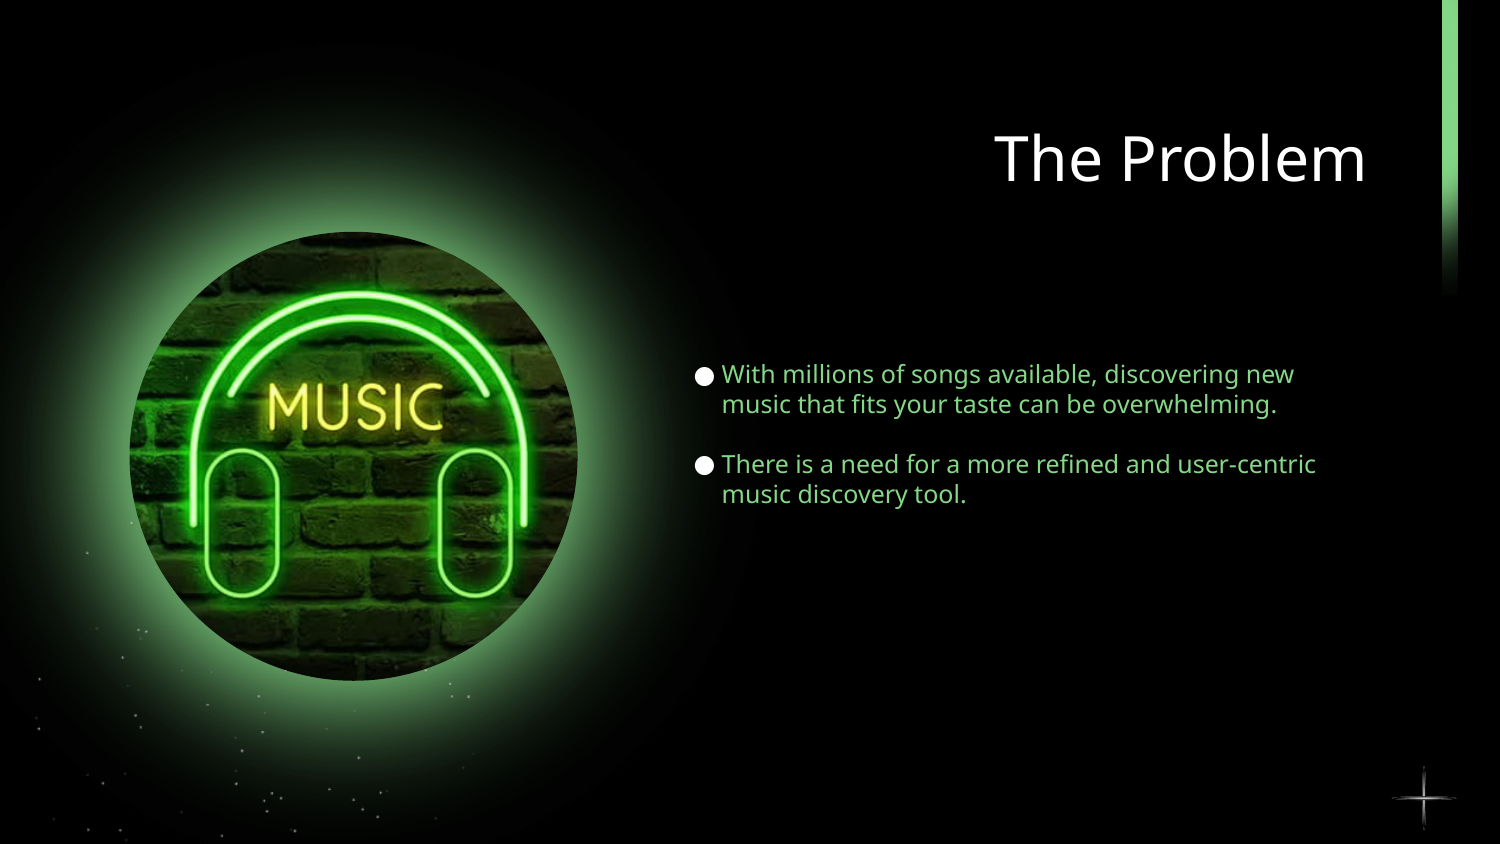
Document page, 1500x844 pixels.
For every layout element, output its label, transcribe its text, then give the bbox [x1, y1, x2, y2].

subtitle With millions of songs available, discovering new music that fits your taste can be overwhelming. There is a need for a more refined and user-centric music discovery tool. [678, 343, 1383, 521]
picture [1391, 766, 1460, 830]
picture [0, 30, 771, 844]
title The Problem [678, 104, 1383, 199]
picture [1436, 0, 1460, 328]
